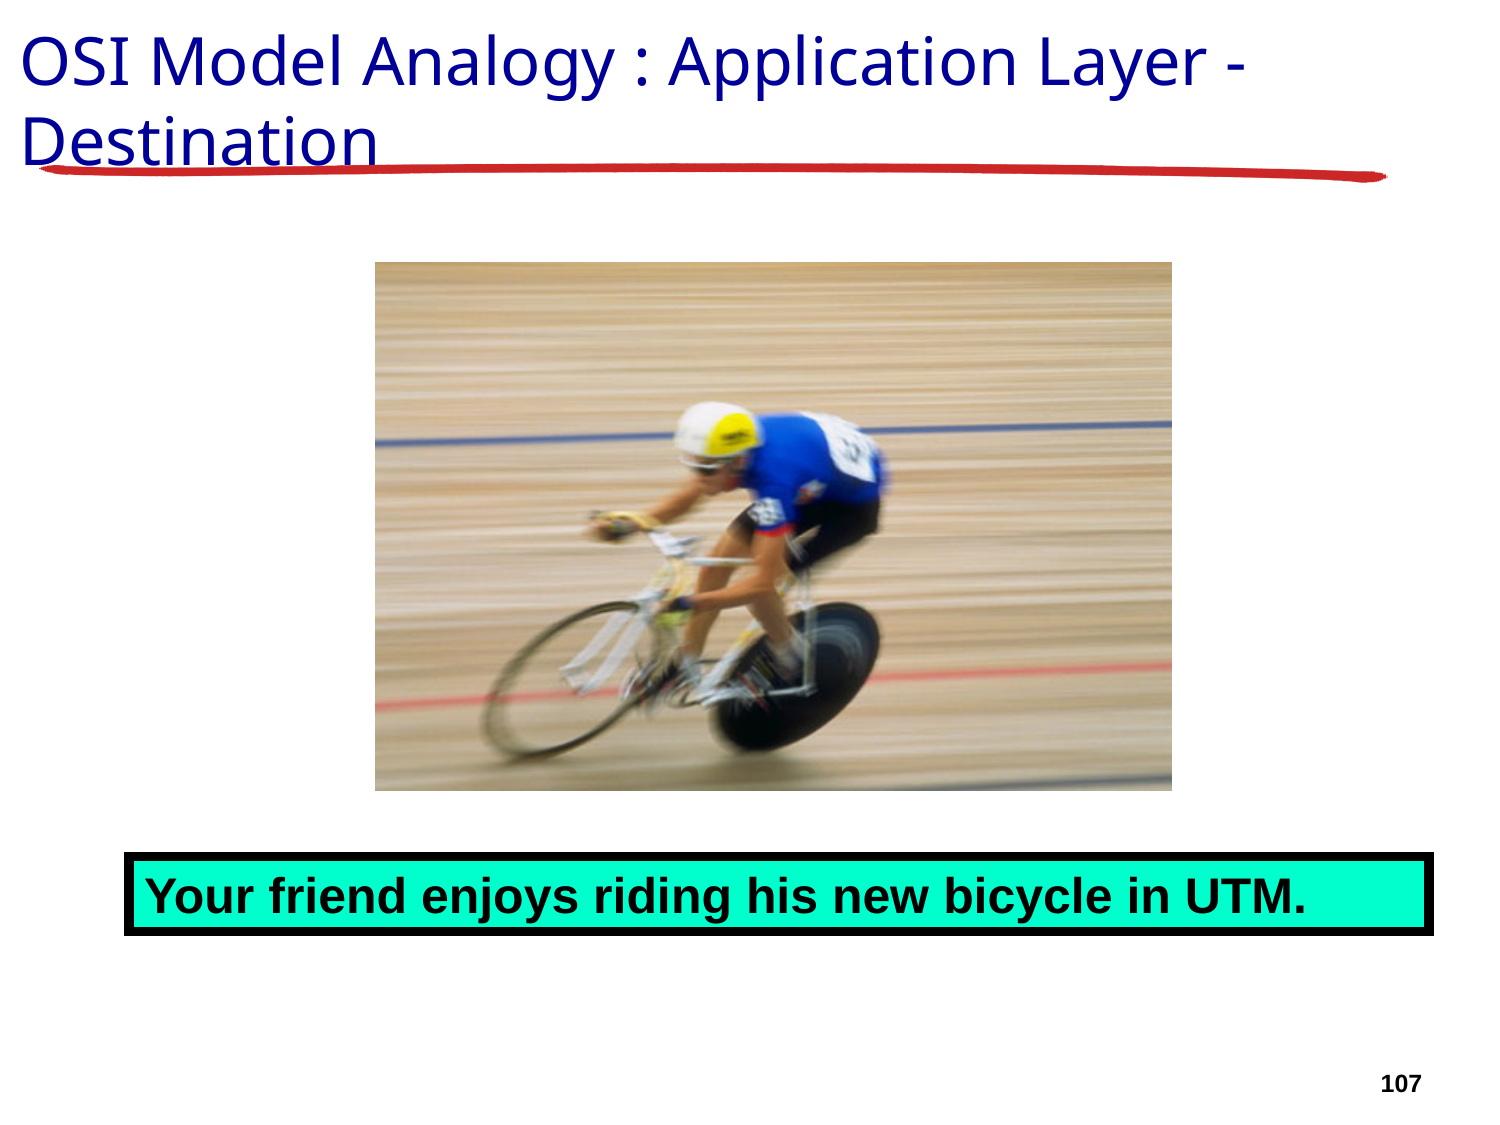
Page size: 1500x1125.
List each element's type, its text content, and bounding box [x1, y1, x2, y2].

picture [33, 158, 1403, 188]
text_box Your friend enjoys riding his new bicycle in UTM. [129, 856, 1430, 932]
slide_number 107 [1365, 1060, 1477, 1106]
title OSI Model Analogy : Application Layer - Destination [4, 11, 1487, 187]
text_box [374, 262, 1173, 791]
